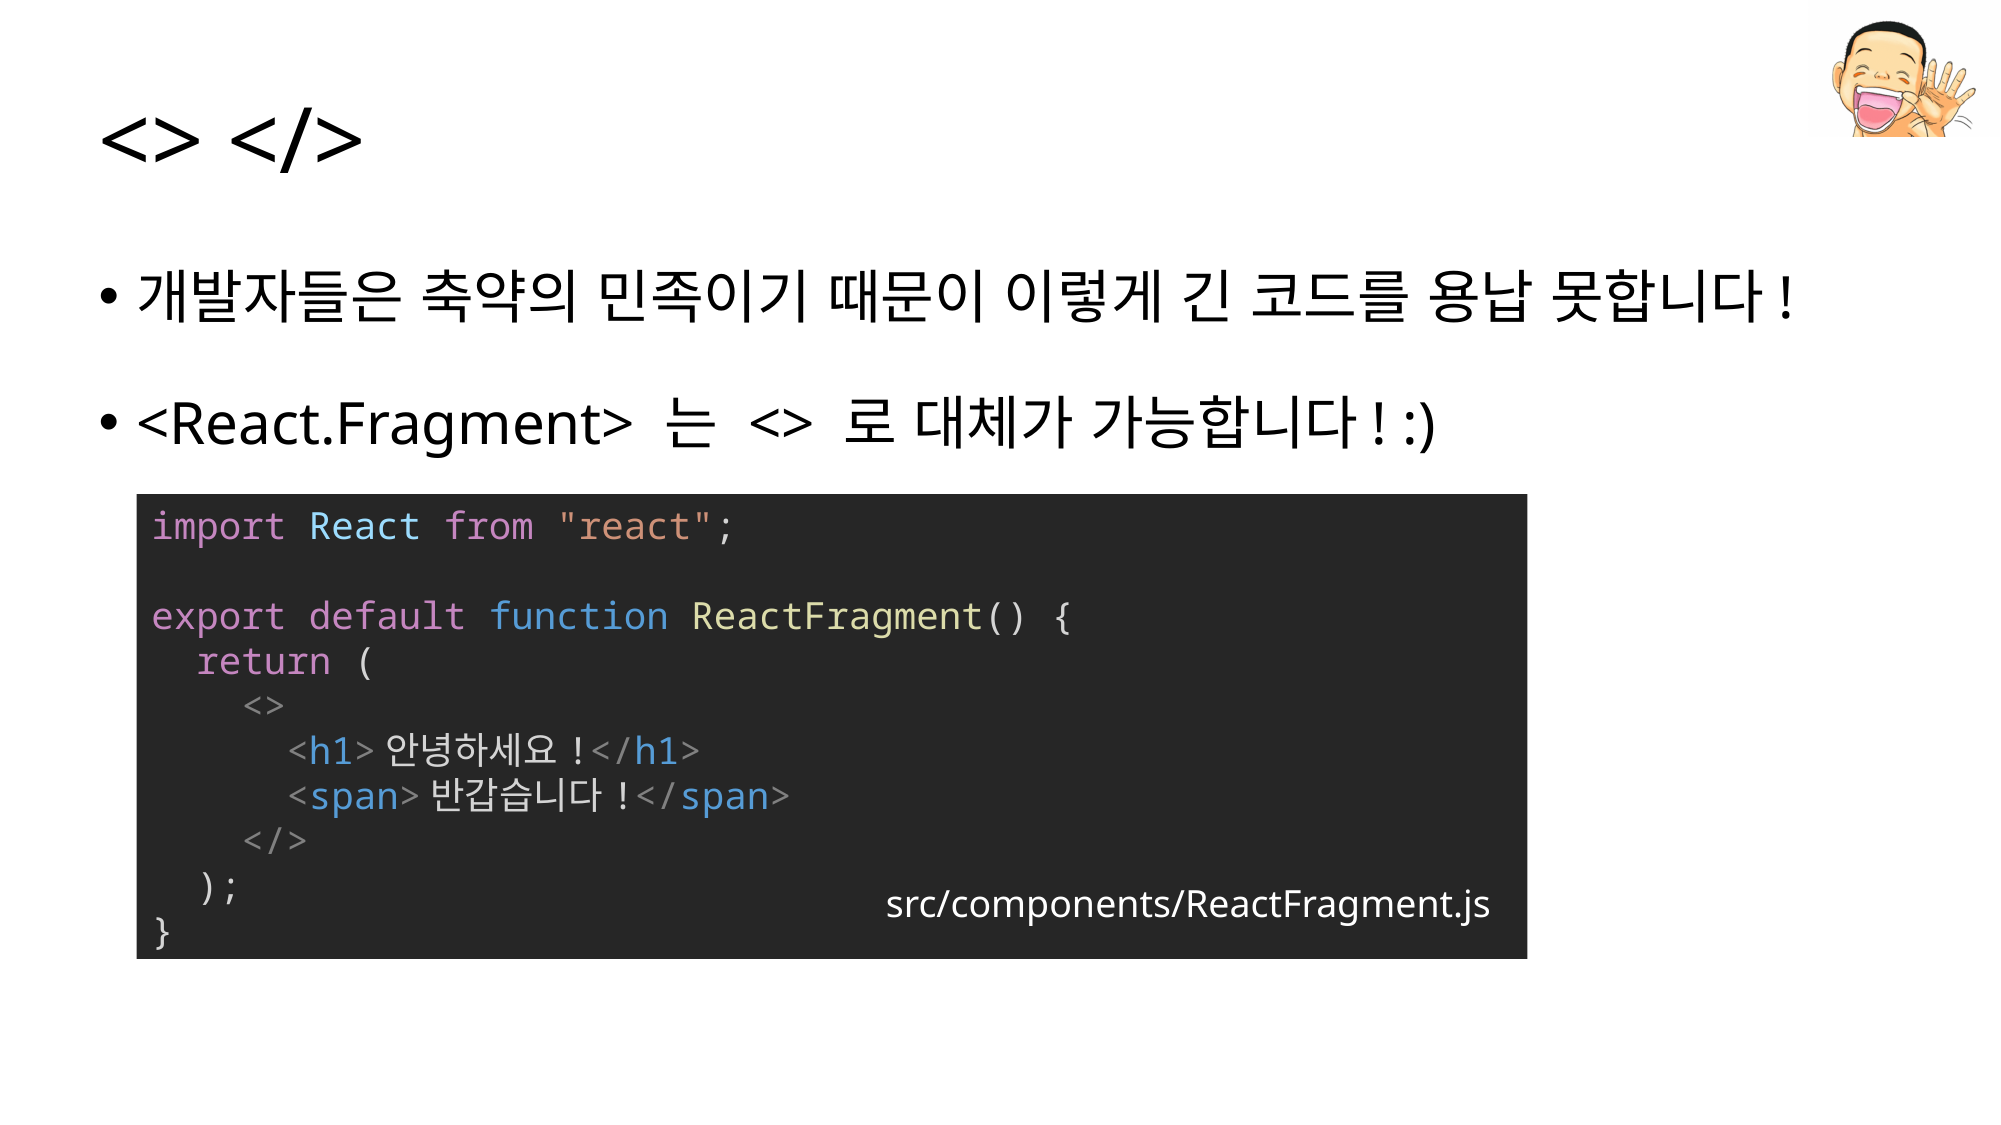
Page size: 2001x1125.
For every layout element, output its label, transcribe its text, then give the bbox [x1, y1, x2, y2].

title <> </> [83, 0, 1931, 217]
text_box src/components/ReactFragment.js [871, 872, 1507, 933]
text_box import React from "react"; export default function ReactFragment() { return ( <> <h1>안녕하세요!</h1> <span>반갑습니다!</span> </> ); } [136, 494, 1528, 959]
picture [1931, 0, 2000, 137]
list 개발자들은 축약의 민족이기 때문이 이렇게 긴 코드를 용납 못합니다! <React.Fragment> 는 <> 로 대체가 가능합니다! :) [83, 217, 1931, 1125]
